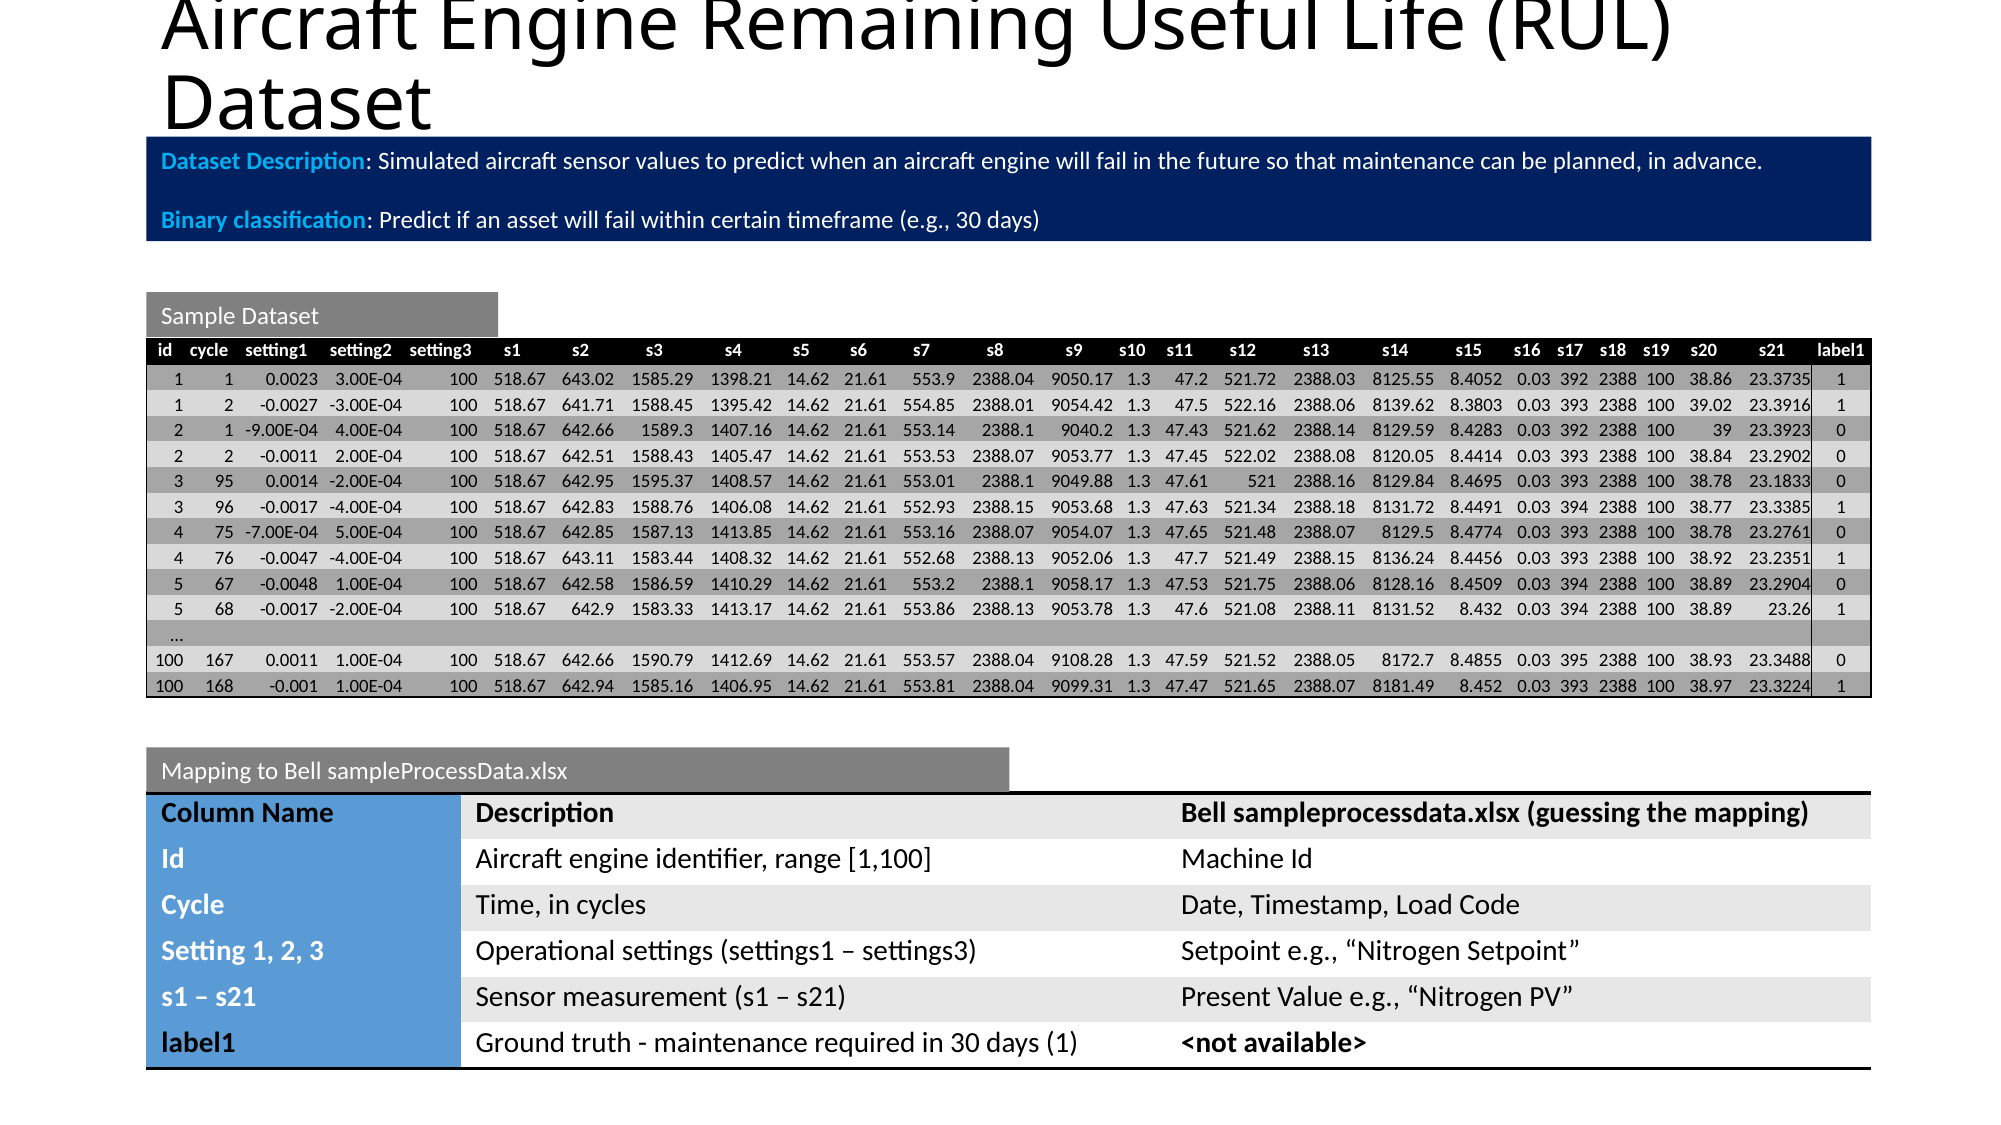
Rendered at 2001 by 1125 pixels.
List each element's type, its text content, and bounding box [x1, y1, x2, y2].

table_cell 9108.28 [1035, 646, 1114, 672]
table_cell 100 [1638, 493, 1675, 518]
table_cell 1588.43 [615, 441, 694, 467]
table_cell 2388.06 [1277, 569, 1356, 595]
table_cell Cycle [146, 885, 461, 931]
table_cell [319, 620, 403, 646]
table_cell 1 [1812, 493, 1870, 518]
table_cell 1 [147, 365, 184, 390]
table_cell 1588.76 [615, 493, 694, 518]
table_cell 21.61 [830, 390, 887, 416]
table_cell 14.62 [773, 390, 830, 416]
table_cell 14.62 [773, 441, 830, 467]
table_header s1 [478, 340, 547, 365]
table_cell 393 [1551, 390, 1589, 416]
table_header s19 [1638, 340, 1675, 365]
table_cell Sensor measurement (s1 – s21) [461, 977, 1166, 1022]
table_cell 100 [403, 595, 478, 620]
table_cell [478, 620, 547, 646]
table_cell 21.61 [830, 441, 887, 467]
table_cell -3.00E-04 [319, 390, 403, 416]
table_cell 2388 [1589, 544, 1638, 569]
table_header s6 [830, 340, 887, 365]
table_cell 392 [1551, 416, 1589, 441]
table_cell 1.3 [1114, 365, 1151, 390]
table_cell 21.61 [830, 518, 887, 544]
table_cell 21.61 [830, 467, 887, 493]
table_cell 2 [184, 441, 234, 467]
table_cell 553.53 [887, 441, 956, 467]
text_box Sample Dataset [146, 292, 499, 337]
table_cell 8129.5 [1356, 518, 1435, 544]
table_cell 518.67 [478, 390, 547, 416]
table_cell 38.93 [1675, 646, 1733, 672]
table_cell 23.3385 [1733, 493, 1811, 518]
table_cell 9053.78 [1035, 595, 1114, 620]
table_header s9 [1035, 340, 1114, 365]
table_cell 5 [147, 569, 184, 595]
table_cell 0 [1812, 569, 1870, 595]
table_cell 554.85 [887, 390, 956, 416]
table_cell 8125.55 [1356, 365, 1435, 390]
table_cell 642.58 [547, 569, 615, 595]
table_cell 521.34 [1209, 493, 1277, 518]
table_cell 21.61 [830, 672, 887, 696]
table_cell 8120.05 [1356, 441, 1435, 467]
table_cell 8.4052 [1435, 365, 1503, 390]
table_header setting3 [403, 340, 478, 365]
table_cell 2388.14 [1277, 416, 1356, 441]
table_cell 14.62 [773, 544, 830, 569]
table_cell 1395.42 [694, 390, 773, 416]
table_cell 38.78 [1675, 467, 1733, 493]
table_cell 14.62 [773, 365, 830, 390]
table_cell 2388.16 [1277, 467, 1356, 493]
table_cell [1589, 620, 1638, 646]
table_cell 76 [184, 544, 234, 569]
table_cell 521.72 [1209, 365, 1277, 390]
table_cell 0 [1812, 467, 1870, 493]
table_cell 14.62 [773, 595, 830, 620]
table_cell 1398.21 [694, 365, 773, 390]
table_cell 2 [184, 390, 234, 416]
table_cell 2 [147, 441, 184, 467]
table_cell 0.03 [1503, 365, 1551, 390]
table_cell 1413.17 [694, 595, 773, 620]
table_cell 2388.07 [956, 518, 1035, 544]
table_header s12 [1209, 340, 1277, 365]
table_cell 23.2351 [1733, 544, 1811, 569]
table_cell [887, 620, 956, 646]
table_cell 553.16 [887, 518, 956, 544]
table_cell 100 [1638, 569, 1675, 595]
table_cell Ground truth - maintenance required in 30 days (1) [461, 1022, 1166, 1067]
table_cell [1114, 620, 1151, 646]
table_cell 38.97 [1675, 672, 1733, 696]
table_cell -4.00E-04 [319, 544, 403, 569]
table_cell 518.67 [478, 416, 547, 441]
table_cell 8129.84 [1356, 467, 1435, 493]
table_cell Setpoint e.g., “Nitrogen Setpoint” [1166, 931, 1871, 977]
table_cell 642.66 [547, 646, 615, 672]
table_cell 9049.88 [1035, 467, 1114, 493]
table_header Column Name [146, 795, 461, 839]
table_cell Aircraft engine identifier, range [1,100] [461, 839, 1166, 885]
table_cell 395 [1551, 646, 1589, 672]
table_cell 0.0014 [234, 467, 319, 493]
table_cell 23.3923 [1733, 416, 1811, 441]
table_cell 0.03 [1503, 518, 1551, 544]
table_cell 8.3803 [1435, 390, 1503, 416]
table_cell [1733, 620, 1811, 646]
table_cell 21.61 [830, 416, 887, 441]
table_cell 1585.29 [615, 365, 694, 390]
table_cell 1 [184, 416, 234, 441]
table_cell [830, 620, 887, 646]
table_cell -4.00E-04 [319, 493, 403, 518]
table_cell label1 [146, 1022, 461, 1067]
table_cell 2388.1 [956, 416, 1035, 441]
table_cell 1.3 [1114, 493, 1151, 518]
table_cell 0.03 [1503, 441, 1551, 467]
table_cell 0.03 [1503, 544, 1551, 569]
table_cell Id [146, 839, 461, 885]
table_cell 2388.11 [1277, 595, 1356, 620]
table_header s17 [1551, 340, 1589, 365]
table_cell 2388.08 [1277, 441, 1356, 467]
table_cell 21.61 [830, 569, 887, 595]
table_cell 522.16 [1209, 390, 1277, 416]
table_cell 8172.7 [1356, 646, 1435, 672]
table_header s20 [1675, 340, 1733, 365]
table_cell 168 [184, 672, 234, 696]
table_cell 14.62 [773, 518, 830, 544]
table_cell 23.2904 [1733, 569, 1811, 595]
table_cell 8181.49 [1356, 672, 1435, 696]
table_cell 14.62 [773, 493, 830, 518]
table_cell -9.00E-04 [234, 416, 319, 441]
table_cell 1.3 [1114, 569, 1151, 595]
table_cell [1277, 620, 1356, 646]
table_cell 23.3735 [1733, 365, 1811, 390]
table_cell 67 [184, 569, 234, 595]
table_cell 8.4695 [1435, 467, 1503, 493]
table_cell 47.5 [1151, 390, 1209, 416]
table_cell 9053.77 [1035, 441, 1114, 467]
table_cell 0.03 [1503, 672, 1551, 696]
table_cell 2388.03 [1277, 365, 1356, 390]
table_cell 8139.62 [1356, 390, 1435, 416]
table_cell 2388 [1589, 467, 1638, 493]
table_cell 2388.04 [956, 646, 1035, 672]
table_cell 518.67 [478, 672, 547, 696]
table_cell [773, 620, 830, 646]
table_header s13 [1277, 340, 1356, 365]
table_cell 518.67 [478, 467, 547, 493]
table_cell 8131.52 [1356, 595, 1435, 620]
table_cell 1 [1812, 672, 1870, 696]
table_cell 1410.29 [694, 569, 773, 595]
table_cell 100 [403, 365, 478, 390]
table_cell 2388.04 [956, 672, 1035, 696]
table_header s16 [1503, 340, 1551, 365]
table_cell 2388 [1589, 441, 1638, 467]
table_cell 47.6 [1151, 595, 1209, 620]
table_cell … [147, 620, 184, 646]
table_cell 47.63 [1151, 493, 1209, 518]
table_cell 23.26 [1733, 595, 1811, 620]
table_header cycle [184, 340, 234, 365]
table_cell [1151, 620, 1209, 646]
table_cell 642.94 [547, 672, 615, 696]
table_cell 642.9 [547, 595, 615, 620]
table_cell 1589.3 [615, 416, 694, 441]
table_header s2 [547, 340, 615, 365]
table_cell 21.61 [830, 646, 887, 672]
table_cell 100 [403, 493, 478, 518]
table_cell Machine Id [1166, 839, 1871, 885]
table_cell 8.4283 [1435, 416, 1503, 441]
table_cell 521 [1209, 467, 1277, 493]
table_cell 100 [1638, 672, 1675, 696]
table_cell [1675, 620, 1733, 646]
table_cell 642.51 [547, 441, 615, 467]
table_cell 2388.15 [956, 493, 1035, 518]
table_cell 14.62 [773, 569, 830, 595]
table_cell 38.92 [1675, 544, 1733, 569]
table_cell 1407.16 [694, 416, 773, 441]
table_cell [1551, 620, 1589, 646]
table_cell 1.00E-04 [319, 569, 403, 595]
table_cell 39 [1675, 416, 1733, 441]
table_cell 100 [1638, 595, 1675, 620]
table_header s4 [694, 340, 773, 365]
table_cell 0.03 [1503, 390, 1551, 416]
table_cell Present Value e.g., “Nitrogen PV” [1166, 977, 1871, 1022]
table_cell 2388.13 [956, 595, 1035, 620]
table_cell 100 [1638, 365, 1675, 390]
table_cell 100 [1638, 518, 1675, 544]
table_cell 38.89 [1675, 595, 1733, 620]
table_cell 5 [147, 595, 184, 620]
table_cell 2388 [1589, 416, 1638, 441]
table_cell 100 [403, 467, 478, 493]
table_cell 2388.06 [1277, 390, 1356, 416]
table_cell 521.62 [1209, 416, 1277, 441]
table_cell 1.3 [1114, 467, 1151, 493]
table_cell 4 [147, 518, 184, 544]
table_cell 2 [147, 416, 184, 441]
table_cell 47.59 [1151, 646, 1209, 672]
table_cell 1.3 [1114, 416, 1151, 441]
table_cell 9053.68 [1035, 493, 1114, 518]
table_cell 38.89 [1675, 569, 1733, 595]
table_cell 553.01 [887, 467, 956, 493]
table_header setting1 [234, 340, 319, 365]
table_cell 100 [1638, 441, 1675, 467]
table_cell 8.4491 [1435, 493, 1503, 518]
table_cell 553.9 [887, 365, 956, 390]
table_cell 0.0011 [234, 646, 319, 672]
table_cell 75 [184, 518, 234, 544]
table_header s7 [887, 340, 956, 365]
table_cell 1588.45 [615, 390, 694, 416]
table_cell 518.67 [478, 441, 547, 467]
table_cell Time, in cycles [461, 885, 1166, 931]
table_cell 1587.13 [615, 518, 694, 544]
table_cell 518.67 [478, 493, 547, 518]
table_cell 553.86 [887, 595, 956, 620]
table_cell [1035, 620, 1114, 646]
table_cell 1586.59 [615, 569, 694, 595]
table_cell 552.68 [887, 544, 956, 569]
table_cell 553.81 [887, 672, 956, 696]
table_cell 9050.17 [1035, 365, 1114, 390]
table_cell 23.3488 [1733, 646, 1811, 672]
table_cell 393 [1551, 544, 1589, 569]
table_cell 100 [403, 569, 478, 595]
table_cell 642.66 [547, 416, 615, 441]
table_header Bell sampleprocessdata.xlsx (guessing the mapping) [1166, 795, 1871, 839]
table_cell 518.67 [478, 595, 547, 620]
table_cell 100 [1638, 416, 1675, 441]
table_cell -0.0047 [234, 544, 319, 569]
table_cell 100 [403, 672, 478, 696]
table_cell 100 [1638, 544, 1675, 569]
table_cell 521.65 [1209, 672, 1277, 696]
table_cell 1405.47 [694, 441, 773, 467]
table_cell 8131.72 [1356, 493, 1435, 518]
table_cell 2388.01 [956, 390, 1035, 416]
table_cell 39.02 [1675, 390, 1733, 416]
table_cell 100 [403, 646, 478, 672]
table_cell 518.67 [478, 569, 547, 595]
table_cell 642.83 [547, 493, 615, 518]
table_header s15 [1435, 340, 1503, 365]
text_box Mapping to Bell sampleProcessData.xlsx [146, 747, 1010, 792]
table_cell 394 [1551, 569, 1589, 595]
table_cell 1585.16 [615, 672, 694, 696]
table_cell 1.3 [1114, 518, 1151, 544]
table_cell 1.3 [1114, 595, 1151, 620]
table_cell 2388 [1589, 365, 1638, 390]
table_cell 518.67 [478, 646, 547, 672]
table_cell [1356, 620, 1435, 646]
table_cell 38.84 [1675, 441, 1733, 467]
table_cell 95 [184, 467, 234, 493]
table_cell 1 [184, 365, 234, 390]
table_header s3 [615, 340, 694, 365]
table_cell 2388.07 [1277, 518, 1356, 544]
table_cell 23.3916 [1733, 390, 1811, 416]
table_cell 8.4414 [1435, 441, 1503, 467]
table_cell Setting 1, 2, 3 [146, 931, 461, 977]
table_cell 0.03 [1503, 467, 1551, 493]
table_cell 1595.37 [615, 467, 694, 493]
table_cell 393 [1551, 518, 1589, 544]
table_cell 100 [1638, 467, 1675, 493]
table_cell 1.3 [1114, 544, 1151, 569]
table_cell 100 [403, 441, 478, 467]
table_cell 394 [1551, 493, 1589, 518]
table_cell 9099.31 [1035, 672, 1114, 696]
table_cell 5.00E-04 [319, 518, 403, 544]
table_cell 2388 [1589, 672, 1638, 696]
table_cell [956, 620, 1035, 646]
table_header s18 [1589, 340, 1638, 365]
table_cell 96 [184, 493, 234, 518]
table_cell 552.93 [887, 493, 956, 518]
table_cell 8.452 [1435, 672, 1503, 696]
table_header s11 [1151, 340, 1209, 365]
table_cell 3 [147, 467, 184, 493]
table_cell 1408.57 [694, 467, 773, 493]
table_cell 521.52 [1209, 646, 1277, 672]
table_cell 642.95 [547, 467, 615, 493]
table_cell 23.3224 [1733, 672, 1811, 696]
table_cell 21.61 [830, 544, 887, 569]
table_cell 2388.07 [1277, 672, 1356, 696]
table_header s21 [1733, 340, 1811, 365]
table_cell 2388 [1589, 518, 1638, 544]
table_cell 518.67 [478, 544, 547, 569]
table_cell 8.4456 [1435, 544, 1503, 569]
table_cell Date, Timestamp, Load Code [1166, 885, 1871, 931]
table_cell 9052.06 [1035, 544, 1114, 569]
table_cell [1209, 620, 1277, 646]
table_cell 642.85 [547, 518, 615, 544]
table_cell 393 [1551, 672, 1589, 696]
table_cell 393 [1551, 441, 1589, 467]
table_cell Operational settings (settings1 – settings3) [461, 931, 1166, 977]
table_cell 8.4774 [1435, 518, 1503, 544]
table_cell 2388.04 [956, 365, 1035, 390]
table_header s14 [1356, 340, 1435, 365]
table_cell [1638, 620, 1675, 646]
table_cell 1.00E-04 [319, 646, 403, 672]
table_header s10 [1114, 340, 1151, 365]
table_cell 100 [1638, 390, 1675, 416]
table_cell 14.62 [773, 467, 830, 493]
table_cell 2388.07 [956, 441, 1035, 467]
table_cell 9040.2 [1035, 416, 1114, 441]
table_cell 1412.69 [694, 646, 773, 672]
table_cell 0 [1812, 518, 1870, 544]
table_cell [234, 620, 319, 646]
table_cell 0 [1812, 416, 1870, 441]
table_cell 100 [403, 416, 478, 441]
table_cell 2388.18 [1277, 493, 1356, 518]
table_cell -0.0011 [234, 441, 319, 467]
table_cell 1413.85 [694, 518, 773, 544]
table_cell 393 [1551, 467, 1589, 493]
table_cell 522.02 [1209, 441, 1277, 467]
table_cell 9054.07 [1035, 518, 1114, 544]
table_cell 2388.1 [956, 467, 1035, 493]
table_cell 0.03 [1503, 569, 1551, 595]
table_cell 8.432 [1435, 595, 1503, 620]
title Aircraft Engine Remaining Useful Life (RUL) Dataset [146, 28, 1872, 103]
table_cell -0.0048 [234, 569, 319, 595]
table_cell 2388 [1589, 569, 1638, 595]
table_cell [694, 620, 773, 646]
table_cell 167 [184, 646, 234, 672]
table_cell 47.61 [1151, 467, 1209, 493]
table_cell 23.1833 [1733, 467, 1811, 493]
table_cell 641.71 [547, 390, 615, 416]
table_cell 518.67 [478, 365, 547, 390]
table_cell 21.61 [830, 595, 887, 620]
table_header s5 [773, 340, 830, 365]
table_cell 553.57 [887, 646, 956, 672]
table_cell 394 [1551, 595, 1589, 620]
table_cell 8.4509 [1435, 569, 1503, 595]
table_cell 1408.32 [694, 544, 773, 569]
table_cell 47.2 [1151, 365, 1209, 390]
table_cell 8128.16 [1356, 569, 1435, 595]
table_header s8 [956, 340, 1035, 365]
table_cell 2388 [1589, 493, 1638, 518]
table_cell 47.45 [1151, 441, 1209, 467]
table_cell 1 [1812, 544, 1870, 569]
table_cell 14.62 [773, 416, 830, 441]
table_cell 553.14 [887, 416, 956, 441]
table_cell 1583.33 [615, 595, 694, 620]
table_cell 23.2902 [1733, 441, 1811, 467]
table_cell -0.0017 [234, 493, 319, 518]
table_cell 14.62 [773, 672, 830, 696]
table_cell 100 [403, 518, 478, 544]
table_cell 0.03 [1503, 416, 1551, 441]
table_cell 9058.17 [1035, 569, 1114, 595]
table_header label1 [1812, 340, 1870, 365]
table_cell 47.7 [1151, 544, 1209, 569]
table_cell [184, 620, 234, 646]
table_cell 0.03 [1503, 646, 1551, 672]
table_cell [1812, 620, 1870, 646]
table_cell 23.2761 [1733, 518, 1811, 544]
table_cell -7.00E-04 [234, 518, 319, 544]
table_cell [1435, 620, 1503, 646]
table_cell 521.75 [1209, 569, 1277, 595]
table_cell s1 – s21 [146, 977, 461, 1022]
table_cell 2388.1 [956, 569, 1035, 595]
table_cell 1.3 [1114, 390, 1151, 416]
table_cell 1.3 [1114, 646, 1151, 672]
table_cell [615, 620, 694, 646]
table_cell 553.2 [887, 569, 956, 595]
table_cell 3.00E-04 [319, 365, 403, 390]
table_cell 38.86 [1675, 365, 1733, 390]
table_cell 100 [1638, 646, 1675, 672]
table_header Description [461, 795, 1166, 839]
table_cell 392 [1551, 365, 1589, 390]
table_cell 1406.08 [694, 493, 773, 518]
table_cell 100 [403, 544, 478, 569]
table_cell 8.4855 [1435, 646, 1503, 672]
table_cell 1590.79 [615, 646, 694, 672]
table_cell 0 [1812, 646, 1870, 672]
table_cell 518.67 [478, 518, 547, 544]
table_cell 68 [184, 595, 234, 620]
table_cell 2388.13 [956, 544, 1035, 569]
table_cell 2388 [1589, 646, 1638, 672]
table_cell 3 [147, 493, 184, 518]
table_cell -0.0027 [234, 390, 319, 416]
table_cell 1 [147, 390, 184, 416]
table_cell 0.03 [1503, 595, 1551, 620]
table_cell 2388 [1589, 595, 1638, 620]
table_cell -0.0017 [234, 595, 319, 620]
table_cell 47.53 [1151, 569, 1209, 595]
table_cell 1.00E-04 [319, 672, 403, 696]
table_cell [1503, 620, 1551, 646]
table_cell 21.61 [830, 365, 887, 390]
table_cell 1406.95 [694, 672, 773, 696]
table_cell 0.03 [1503, 493, 1551, 518]
table_cell 2.00E-04 [319, 441, 403, 467]
table_cell [403, 620, 478, 646]
table_cell 8136.24 [1356, 544, 1435, 569]
table_cell 9054.42 [1035, 390, 1114, 416]
table_header setting2 [319, 340, 403, 365]
table_header id [147, 340, 184, 365]
table_cell 1 [1812, 595, 1870, 620]
table_cell 1.3 [1114, 672, 1151, 696]
table_cell 521.49 [1209, 544, 1277, 569]
table_cell 643.02 [547, 365, 615, 390]
table_cell 100 [147, 672, 184, 696]
table_cell 0 [1812, 441, 1870, 467]
table_cell 100 [147, 646, 184, 672]
table_cell 100 [403, 390, 478, 416]
table_cell 1 [1812, 390, 1870, 416]
table_cell 47.43 [1151, 416, 1209, 441]
table_cell 643.11 [547, 544, 615, 569]
table_cell 4.00E-04 [319, 416, 403, 441]
table_cell -2.00E-04 [319, 595, 403, 620]
table_cell <not available> [1166, 1022, 1871, 1067]
table_cell 8129.59 [1356, 416, 1435, 441]
table_cell 1 [1812, 365, 1870, 390]
table_cell 47.47 [1151, 672, 1209, 696]
table_cell 47.65 [1151, 518, 1209, 544]
table_cell 2388.05 [1277, 646, 1356, 672]
table_cell 1.3 [1114, 441, 1151, 467]
table_cell 521.48 [1209, 518, 1277, 544]
table_cell 2388.15 [1277, 544, 1356, 569]
table_cell -0.001 [234, 672, 319, 696]
table_cell 21.61 [830, 493, 887, 518]
table_cell 38.78 [1675, 518, 1733, 544]
table_cell [547, 620, 615, 646]
table_cell -2.00E-04 [319, 467, 403, 493]
table_cell 1583.44 [615, 544, 694, 569]
table_cell 0.0023 [234, 365, 319, 390]
text_box Dataset Description: Simulated aircraft sensor values to predict when an aircraft engine will fail in the future so that maintenance can be planned, in advance. Binary classification: Predict if an asset will fail within certain timeframe (e.g., 30 days) [146, 136, 1872, 242]
table_cell 2388 [1589, 390, 1638, 416]
table_cell 38.77 [1675, 493, 1733, 518]
table_cell 4 [147, 544, 184, 569]
table_cell 521.08 [1209, 595, 1277, 620]
table_cell 14.62 [773, 646, 830, 672]
